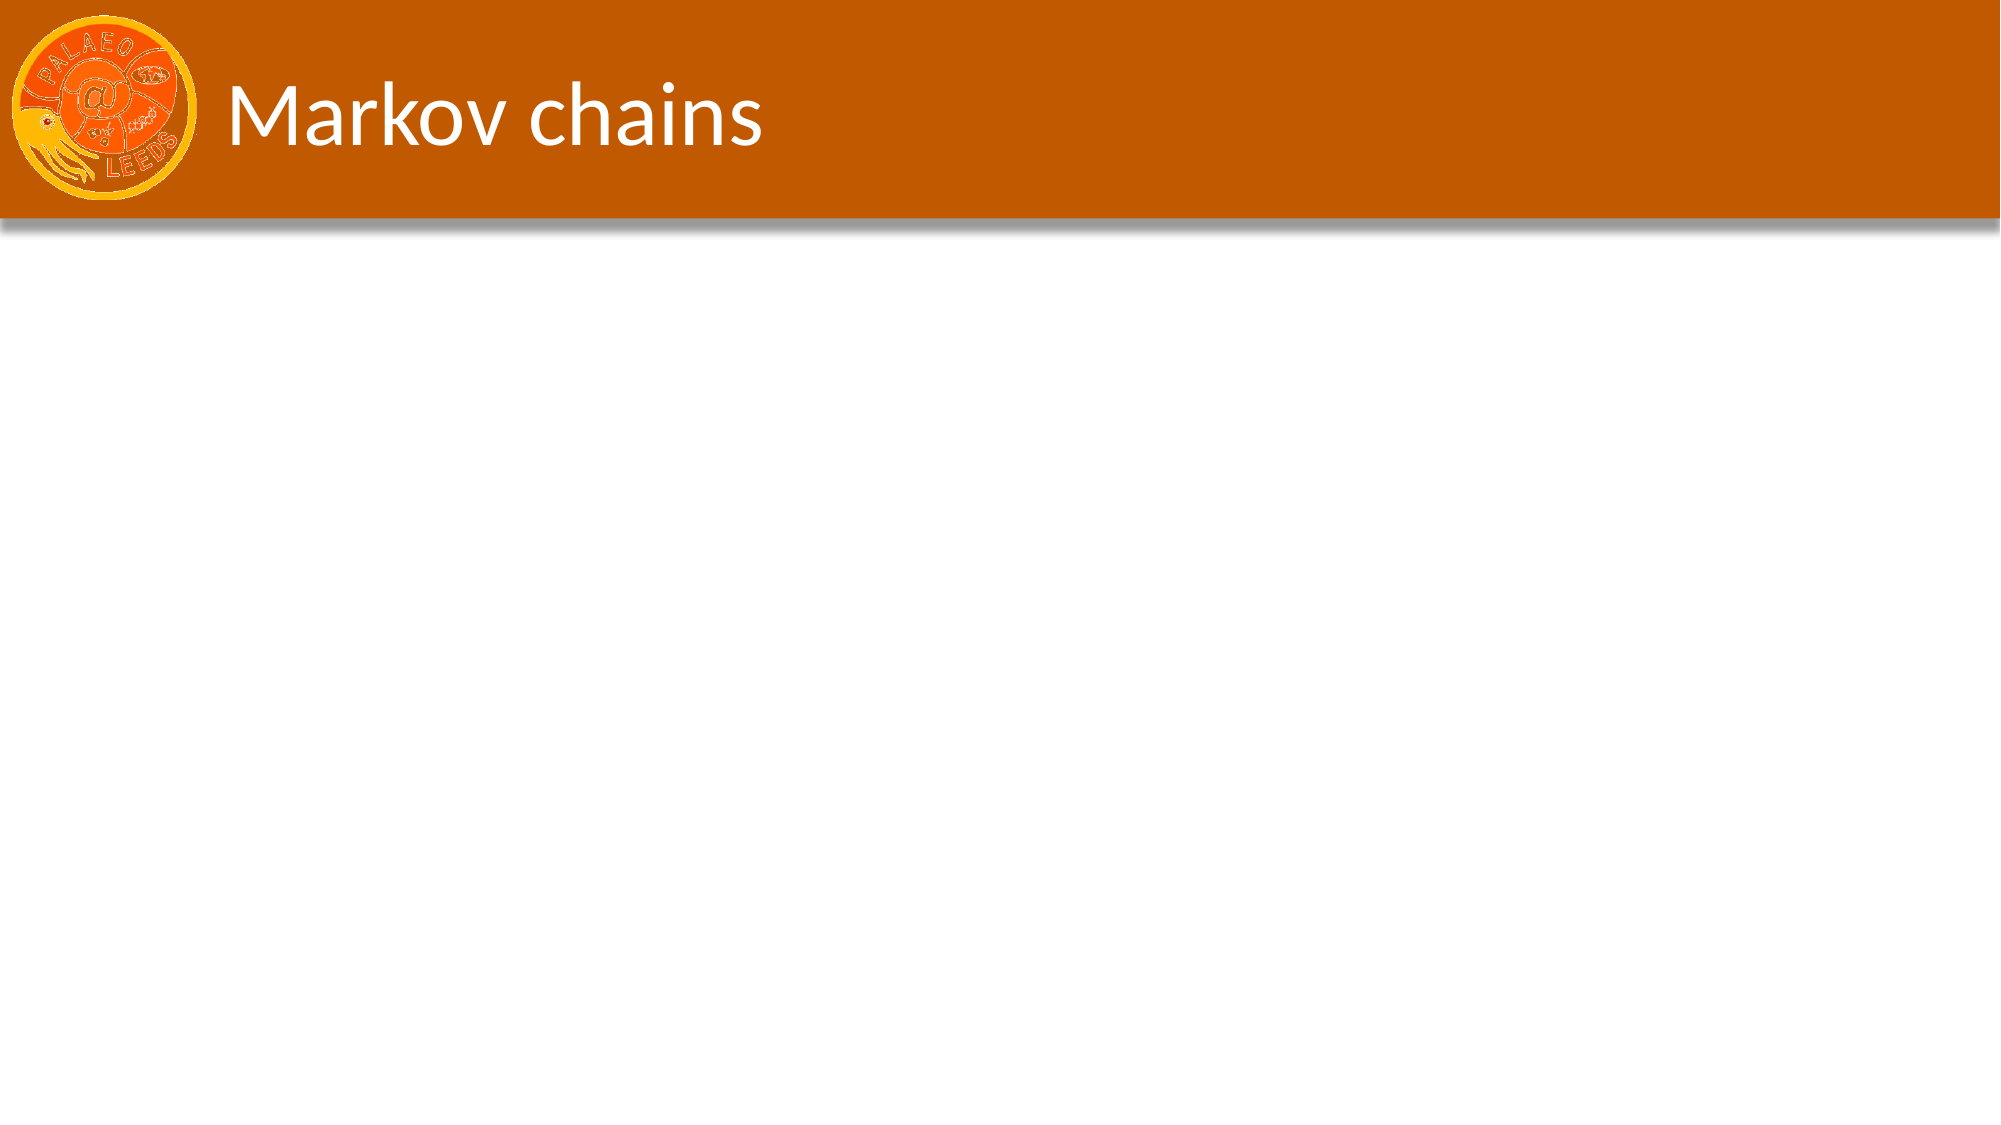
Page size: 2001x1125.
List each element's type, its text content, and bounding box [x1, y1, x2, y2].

text_box [0, 0, 2000, 219]
picture [11, 15, 197, 200]
text_box Markov chains [210, 17, 2000, 201]
